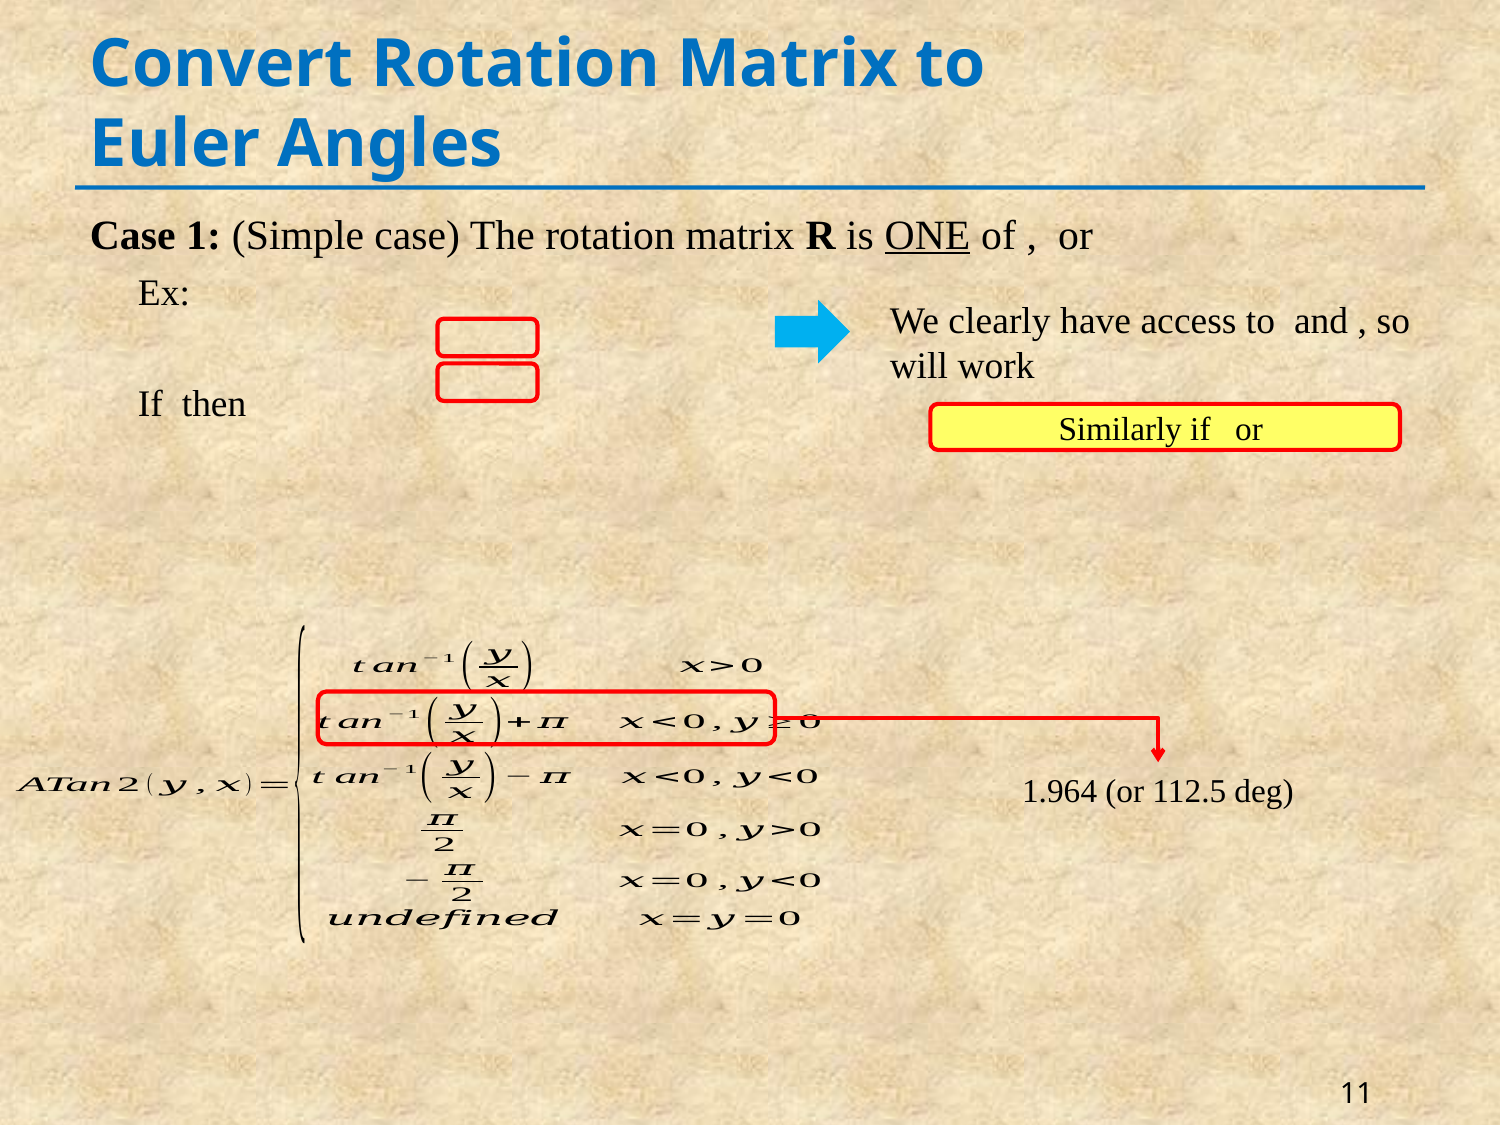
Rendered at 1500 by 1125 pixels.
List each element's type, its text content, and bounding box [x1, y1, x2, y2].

text_box [773, 298, 852, 365]
title Convert Rotation Matrix to Euler Angles [75, 24, 1488, 188]
text_box [435, 317, 540, 358]
slide_number 11 [1325, 1066, 1425, 1125]
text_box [774, 717, 1159, 763]
text_box [316, 689, 777, 746]
text_box [435, 361, 540, 403]
picture [0, 0, 1500, 1125]
